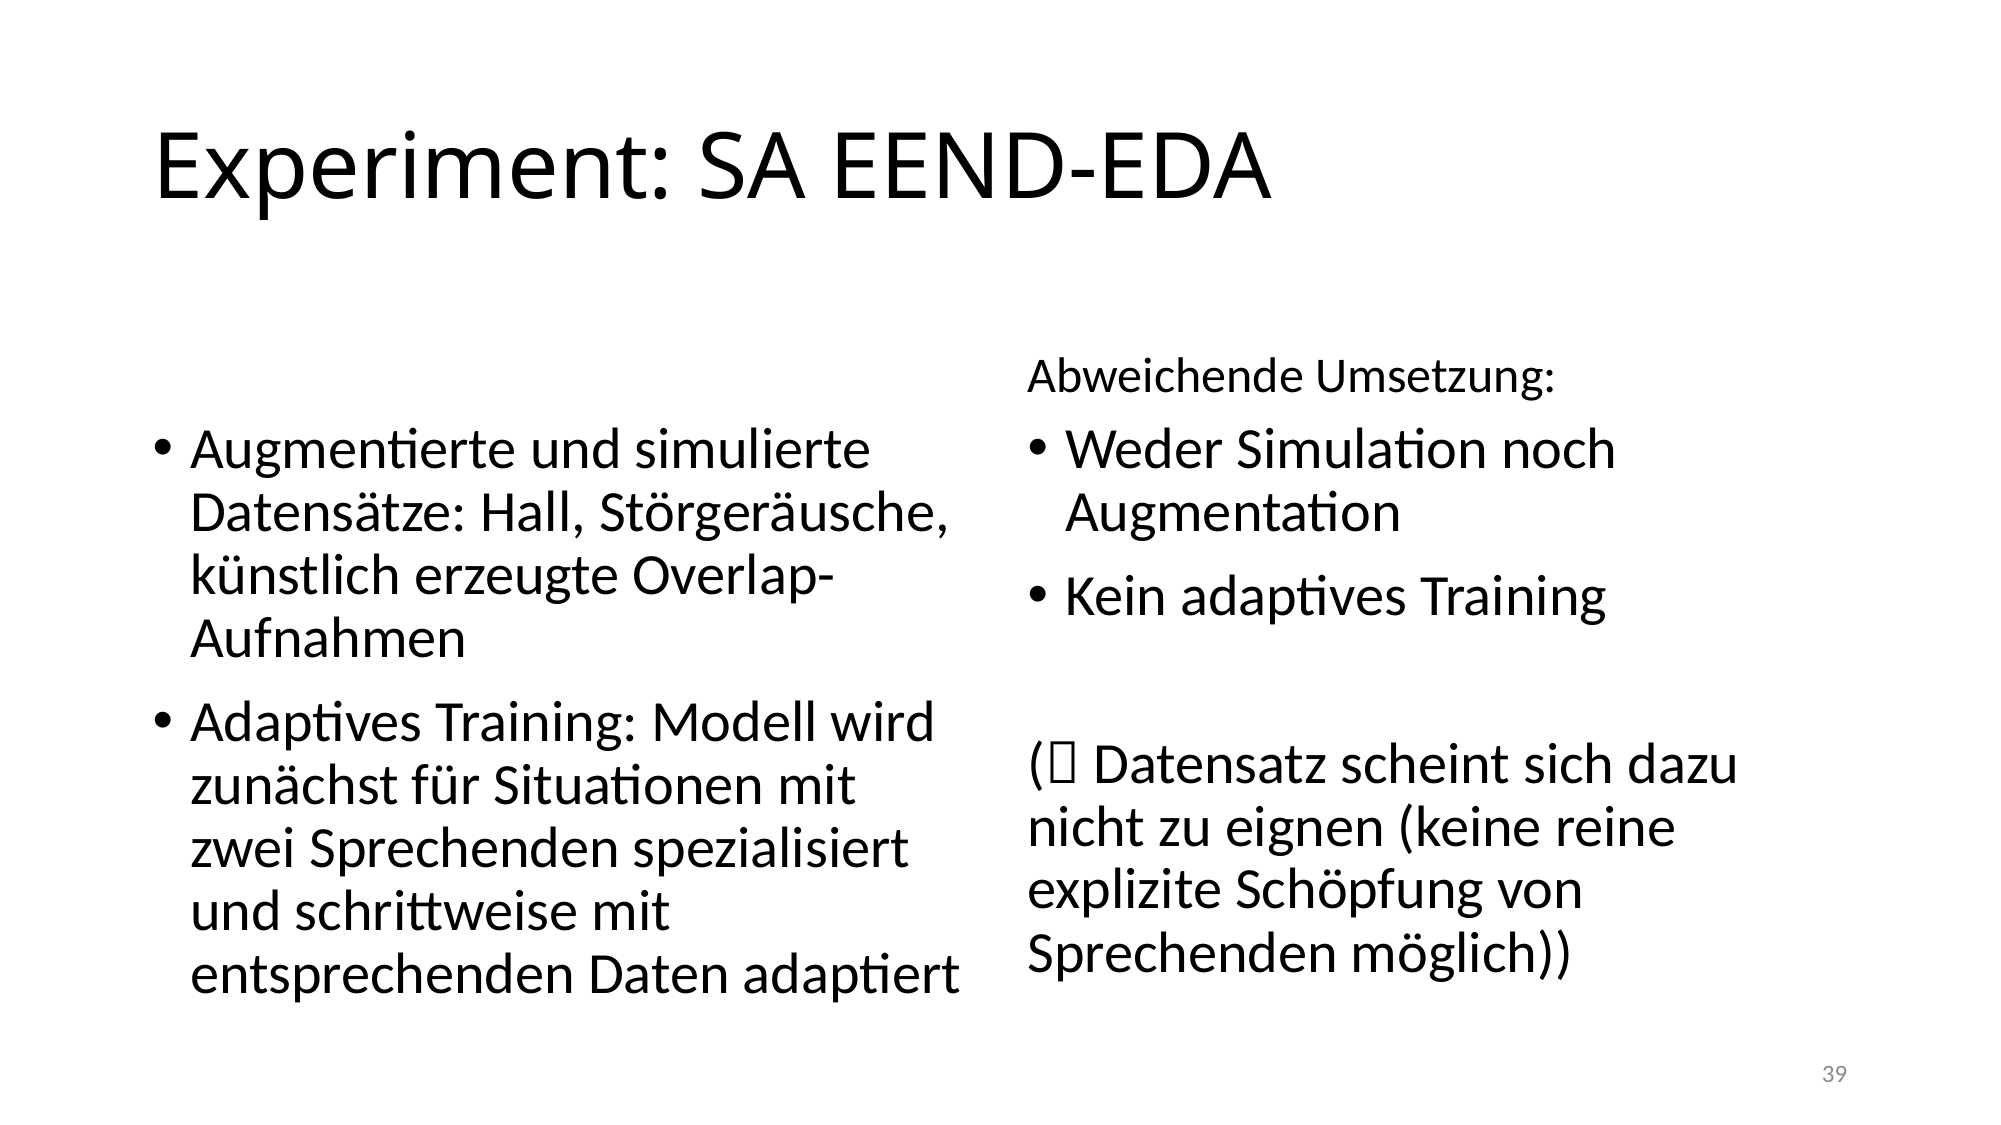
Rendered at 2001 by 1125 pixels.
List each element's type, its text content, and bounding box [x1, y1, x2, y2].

list Augmentierte und simulierte Datensätze: Hall, Störgeräusche, künstlich erzeugte Overlap-Aufnahmen Adaptives Training: Modell wird zunächst für Situationen mit zwei Sprechenden spezialisiert und schrittweise mit entsprechenden Daten adaptiert [137, 410, 984, 1016]
title Experiment: SA EEND-EDA [137, 59, 1863, 278]
list Abweichende Umsetzung: [1012, 275, 1863, 410]
slide_number 39 [1412, 1042, 1863, 1103]
list Weder Simulation noch Augmentation Kein adaptives Training ( Datensatz scheint sich dazu nicht zu eignen (keine reine explizite Schöpfung von Sprechenden möglich)) [1012, 410, 1863, 1016]
